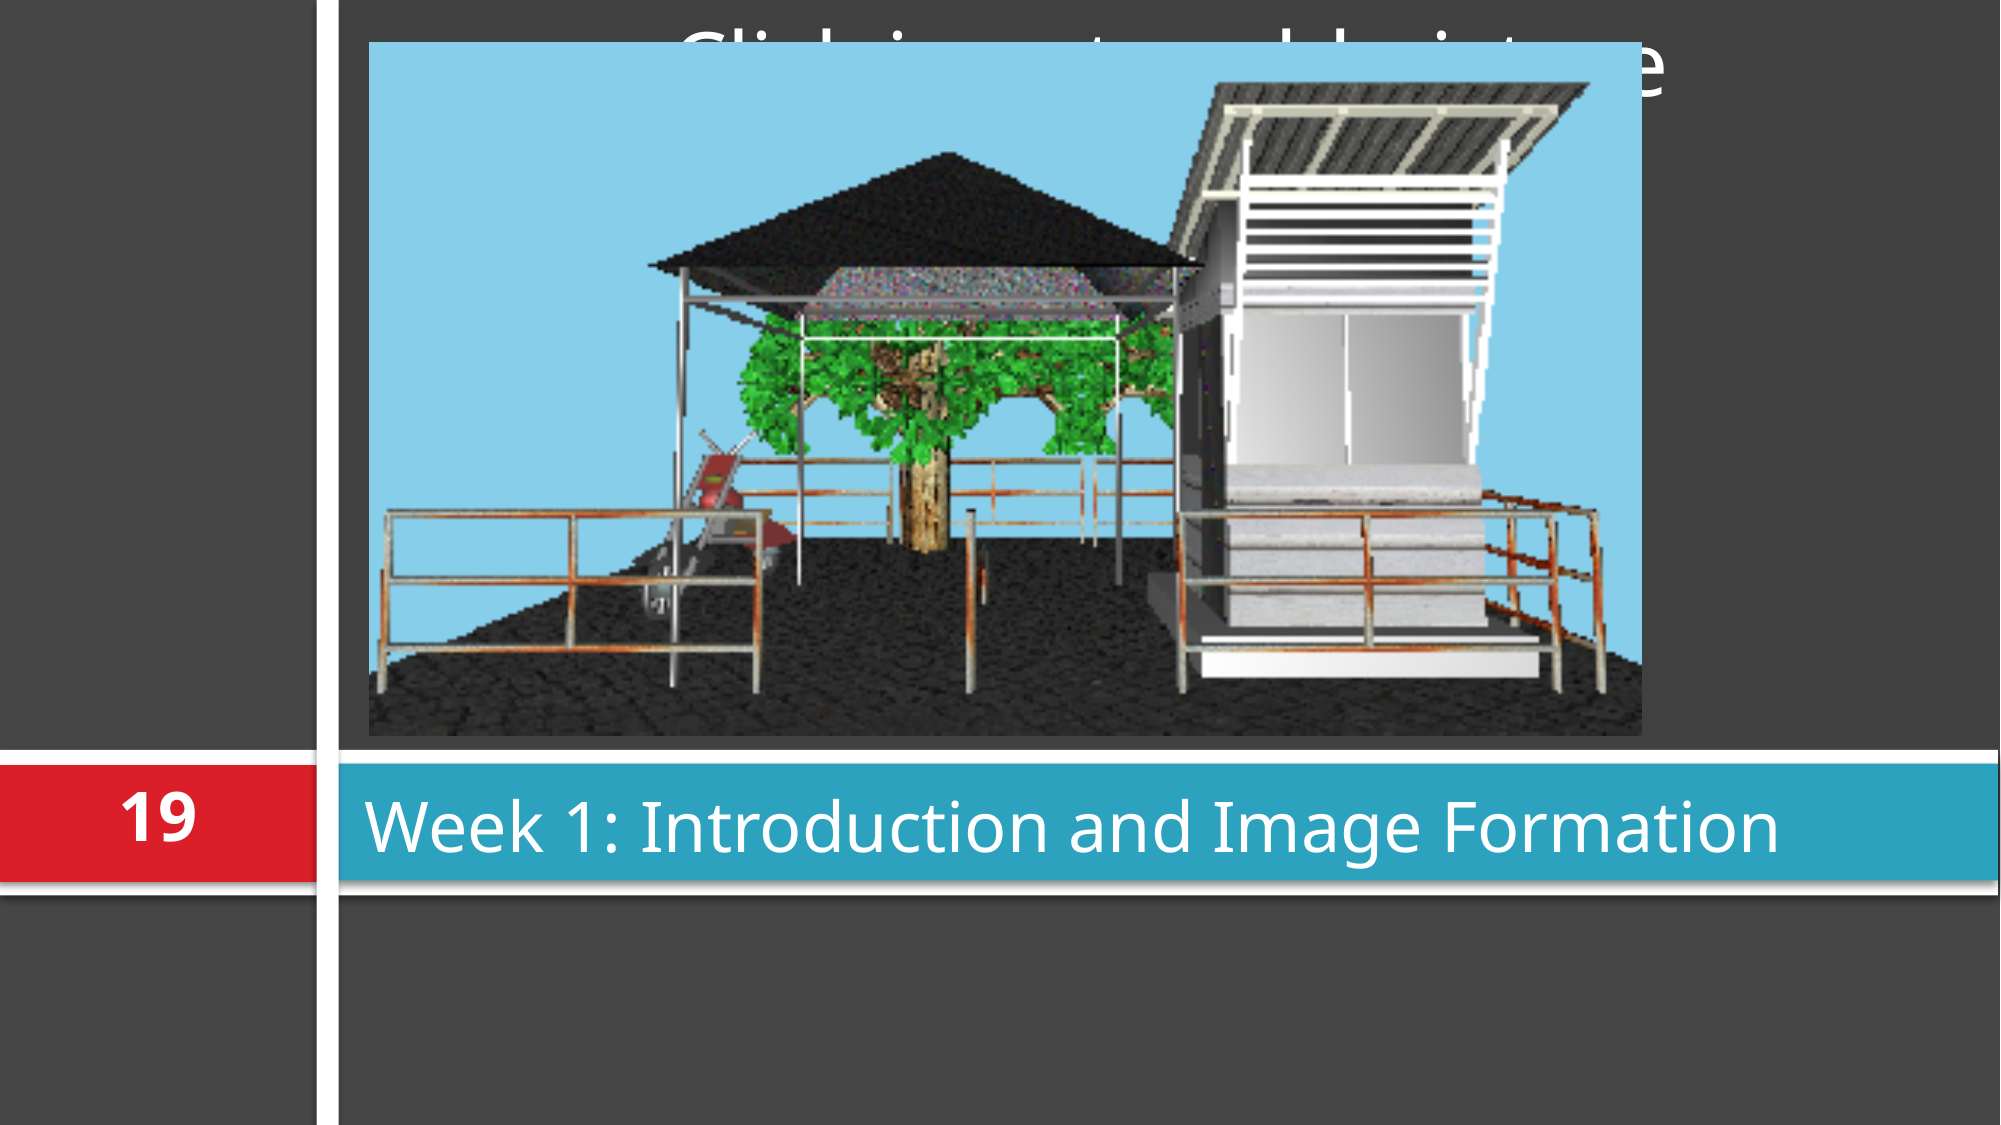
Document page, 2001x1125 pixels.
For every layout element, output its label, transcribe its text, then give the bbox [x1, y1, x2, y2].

title Week 1: Introduction and Image Formation [350, 774, 1950, 875]
slide_number 19 [0, 765, 317, 875]
picture [340, 0, 2000, 749]
